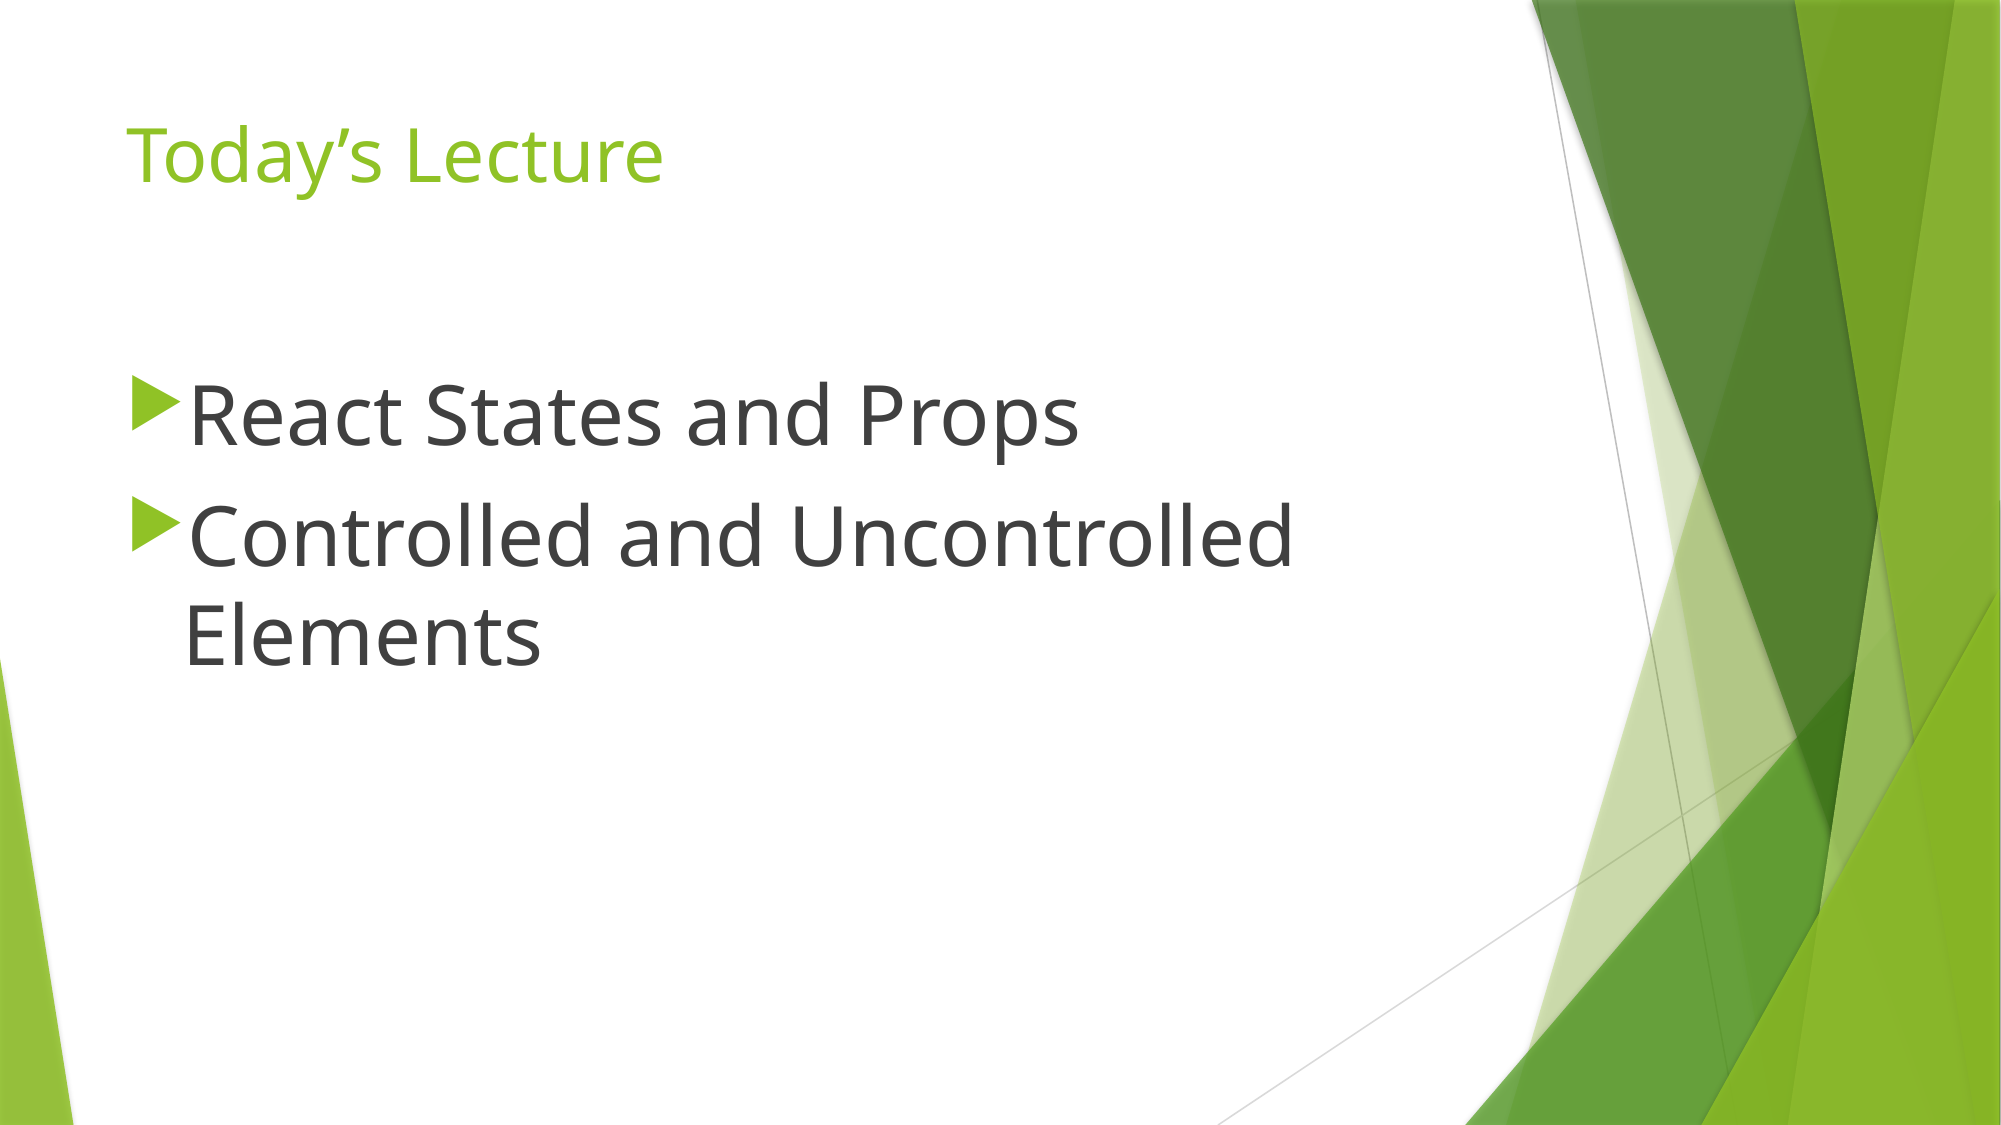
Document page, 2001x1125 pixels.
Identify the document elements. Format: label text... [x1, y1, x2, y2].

list React States and Props Controlled and Uncontrolled Elements [111, 354, 1522, 992]
title Today’s Lecture [111, 99, 1522, 317]
